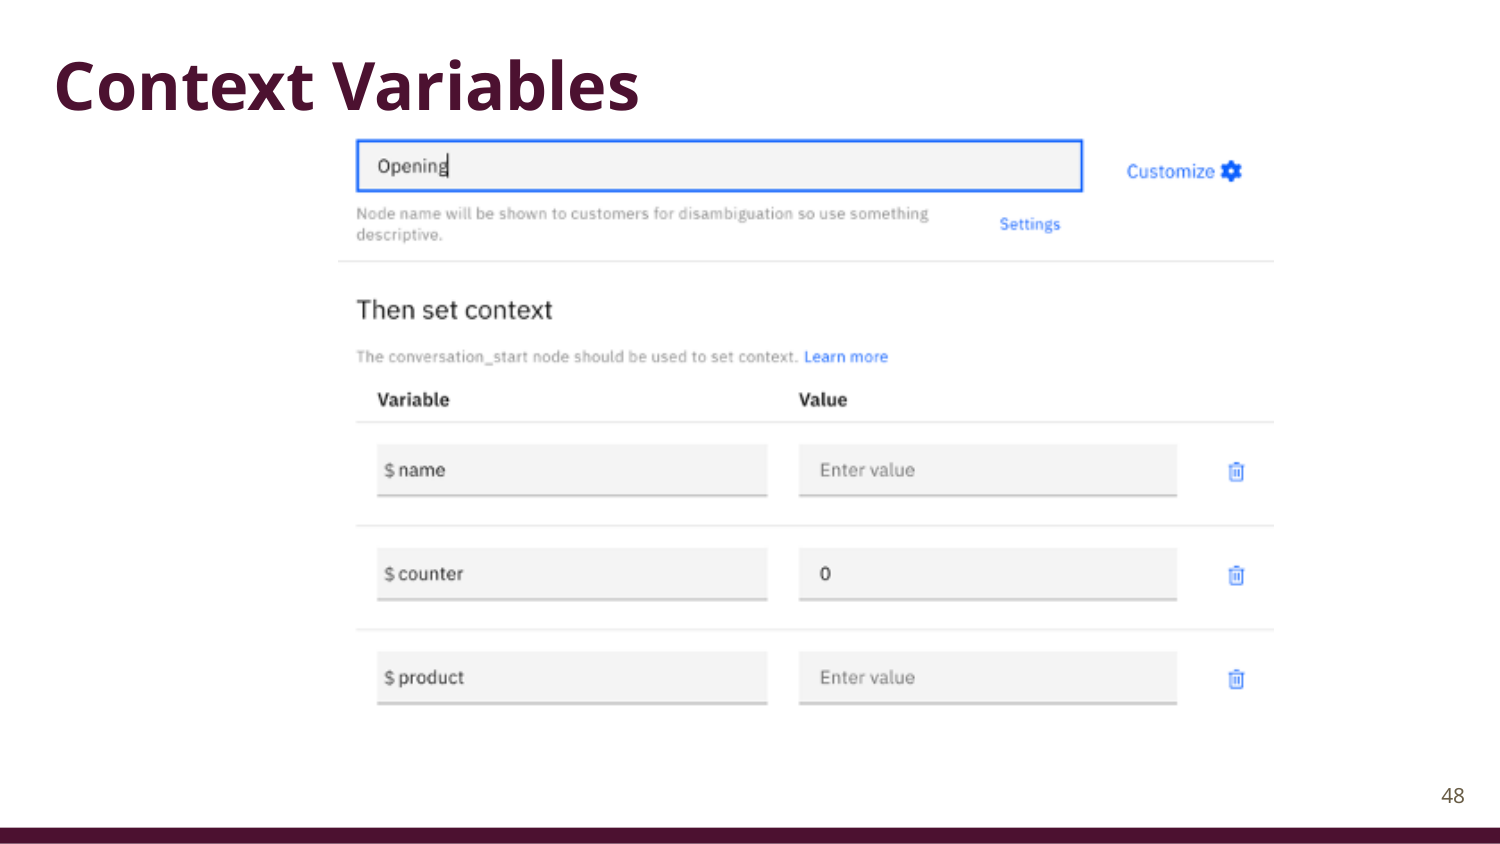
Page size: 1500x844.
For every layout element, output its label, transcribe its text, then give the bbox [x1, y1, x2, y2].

slide_number ‹#› [1389, 764, 1480, 830]
list Context Variables [38, 34, 1023, 133]
picture [338, 116, 1274, 728]
